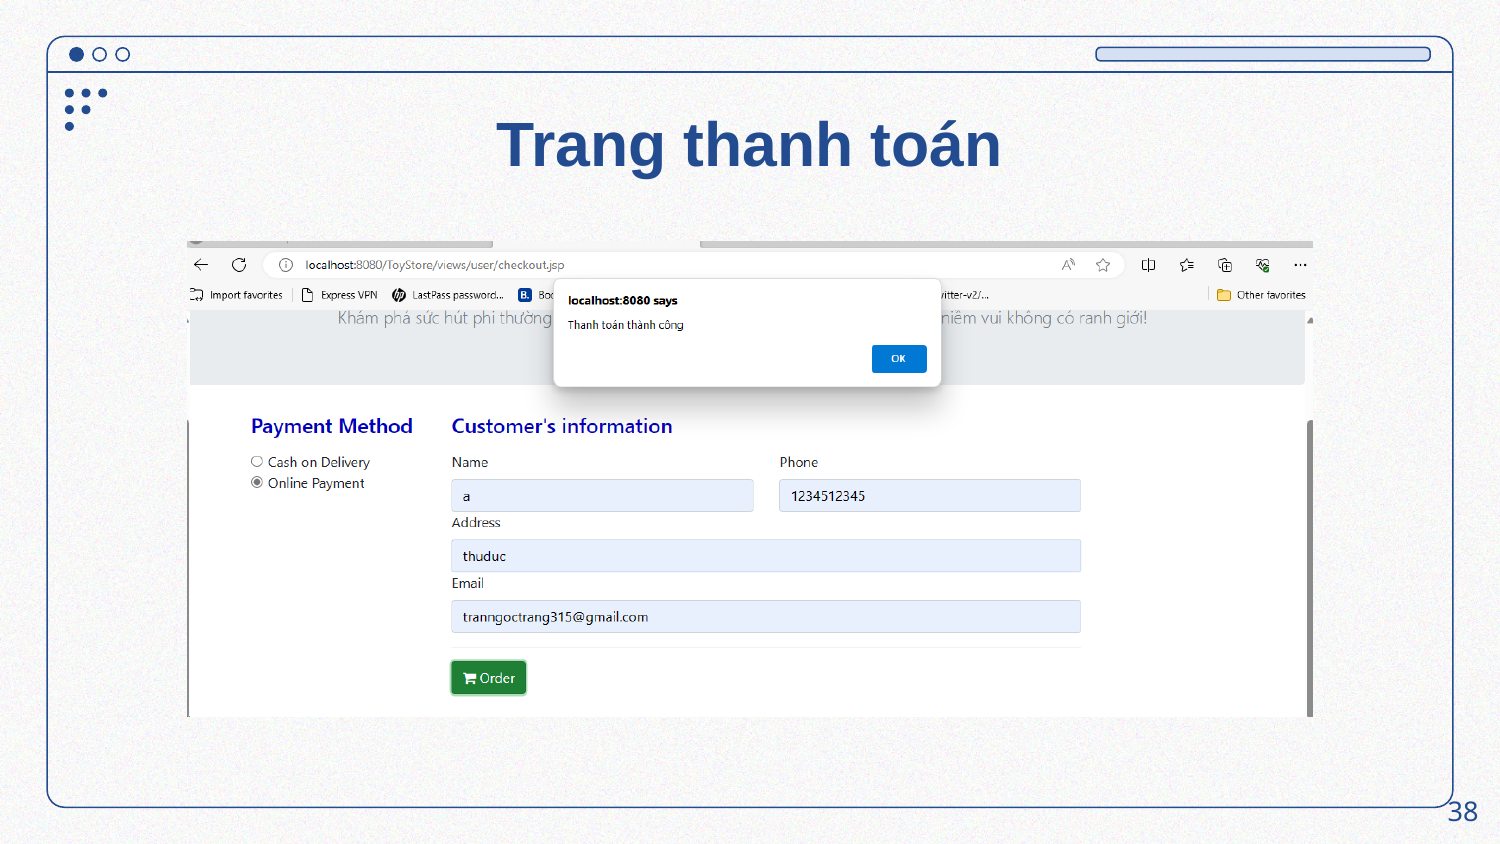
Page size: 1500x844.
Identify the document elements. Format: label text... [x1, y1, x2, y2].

slide_number 38 [1403, 779, 1494, 844]
picture [187, 241, 1313, 717]
title Trang thanh toán [117, 88, 1383, 182]
